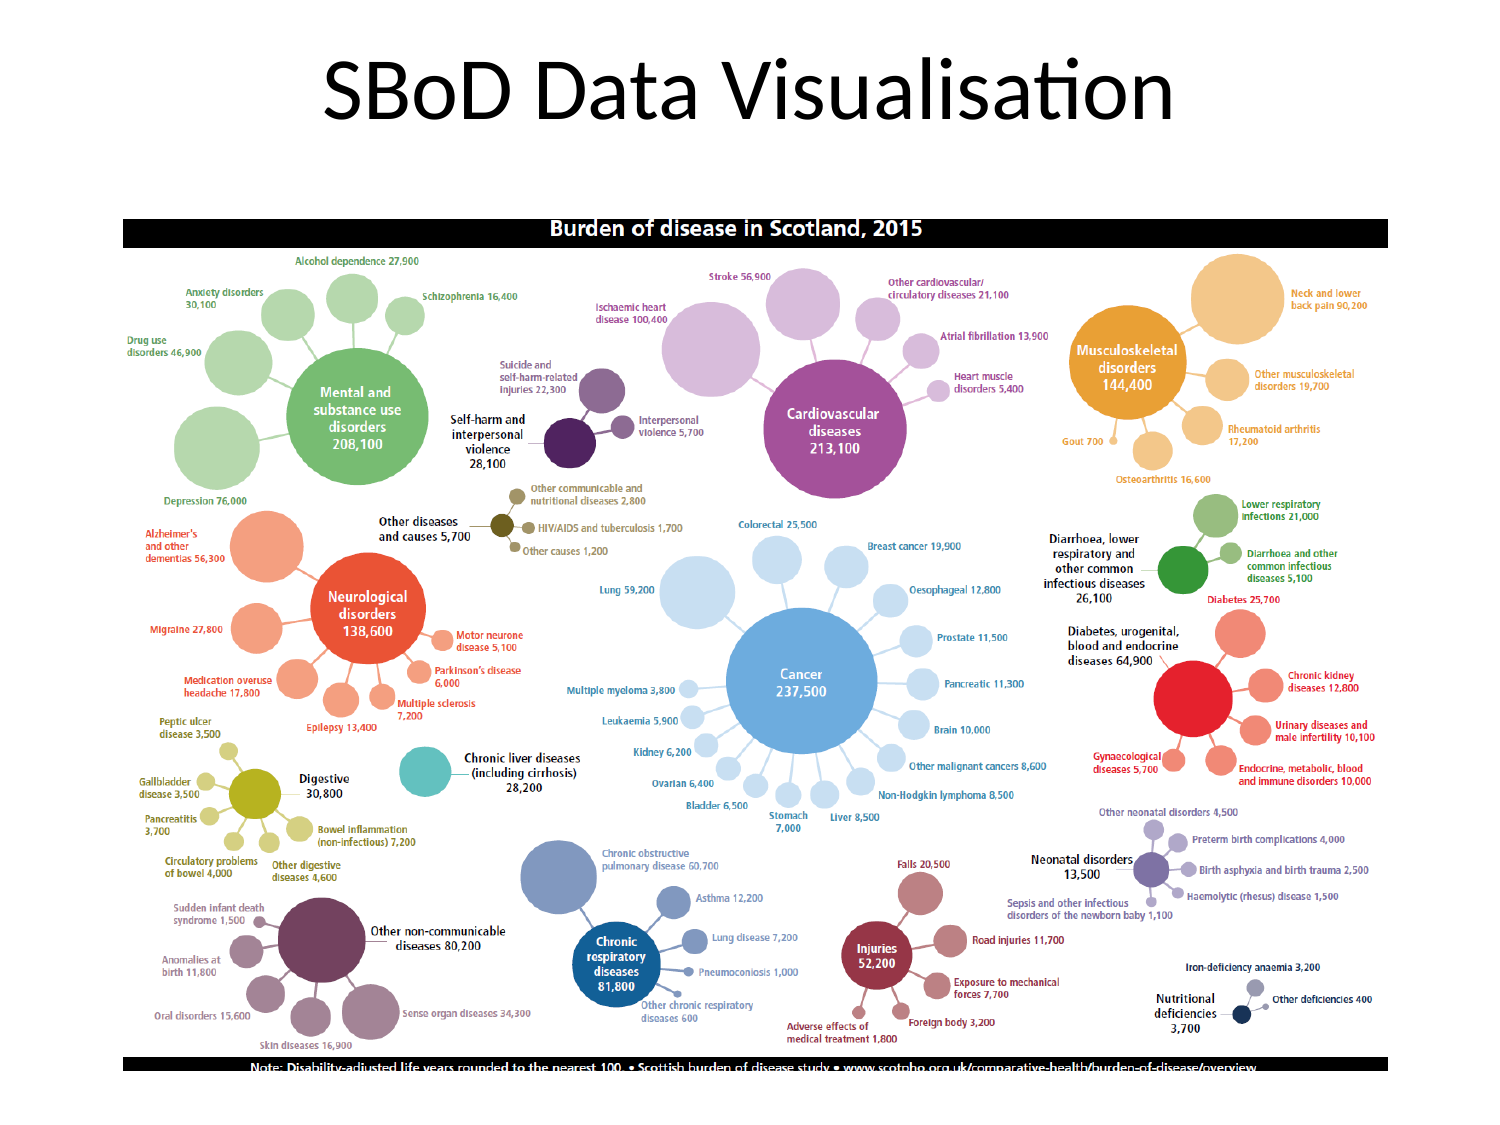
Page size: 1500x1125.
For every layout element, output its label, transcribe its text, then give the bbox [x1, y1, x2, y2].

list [123, 219, 1389, 1071]
title SBoD Data Visualisation [75, 45, 1425, 149]
